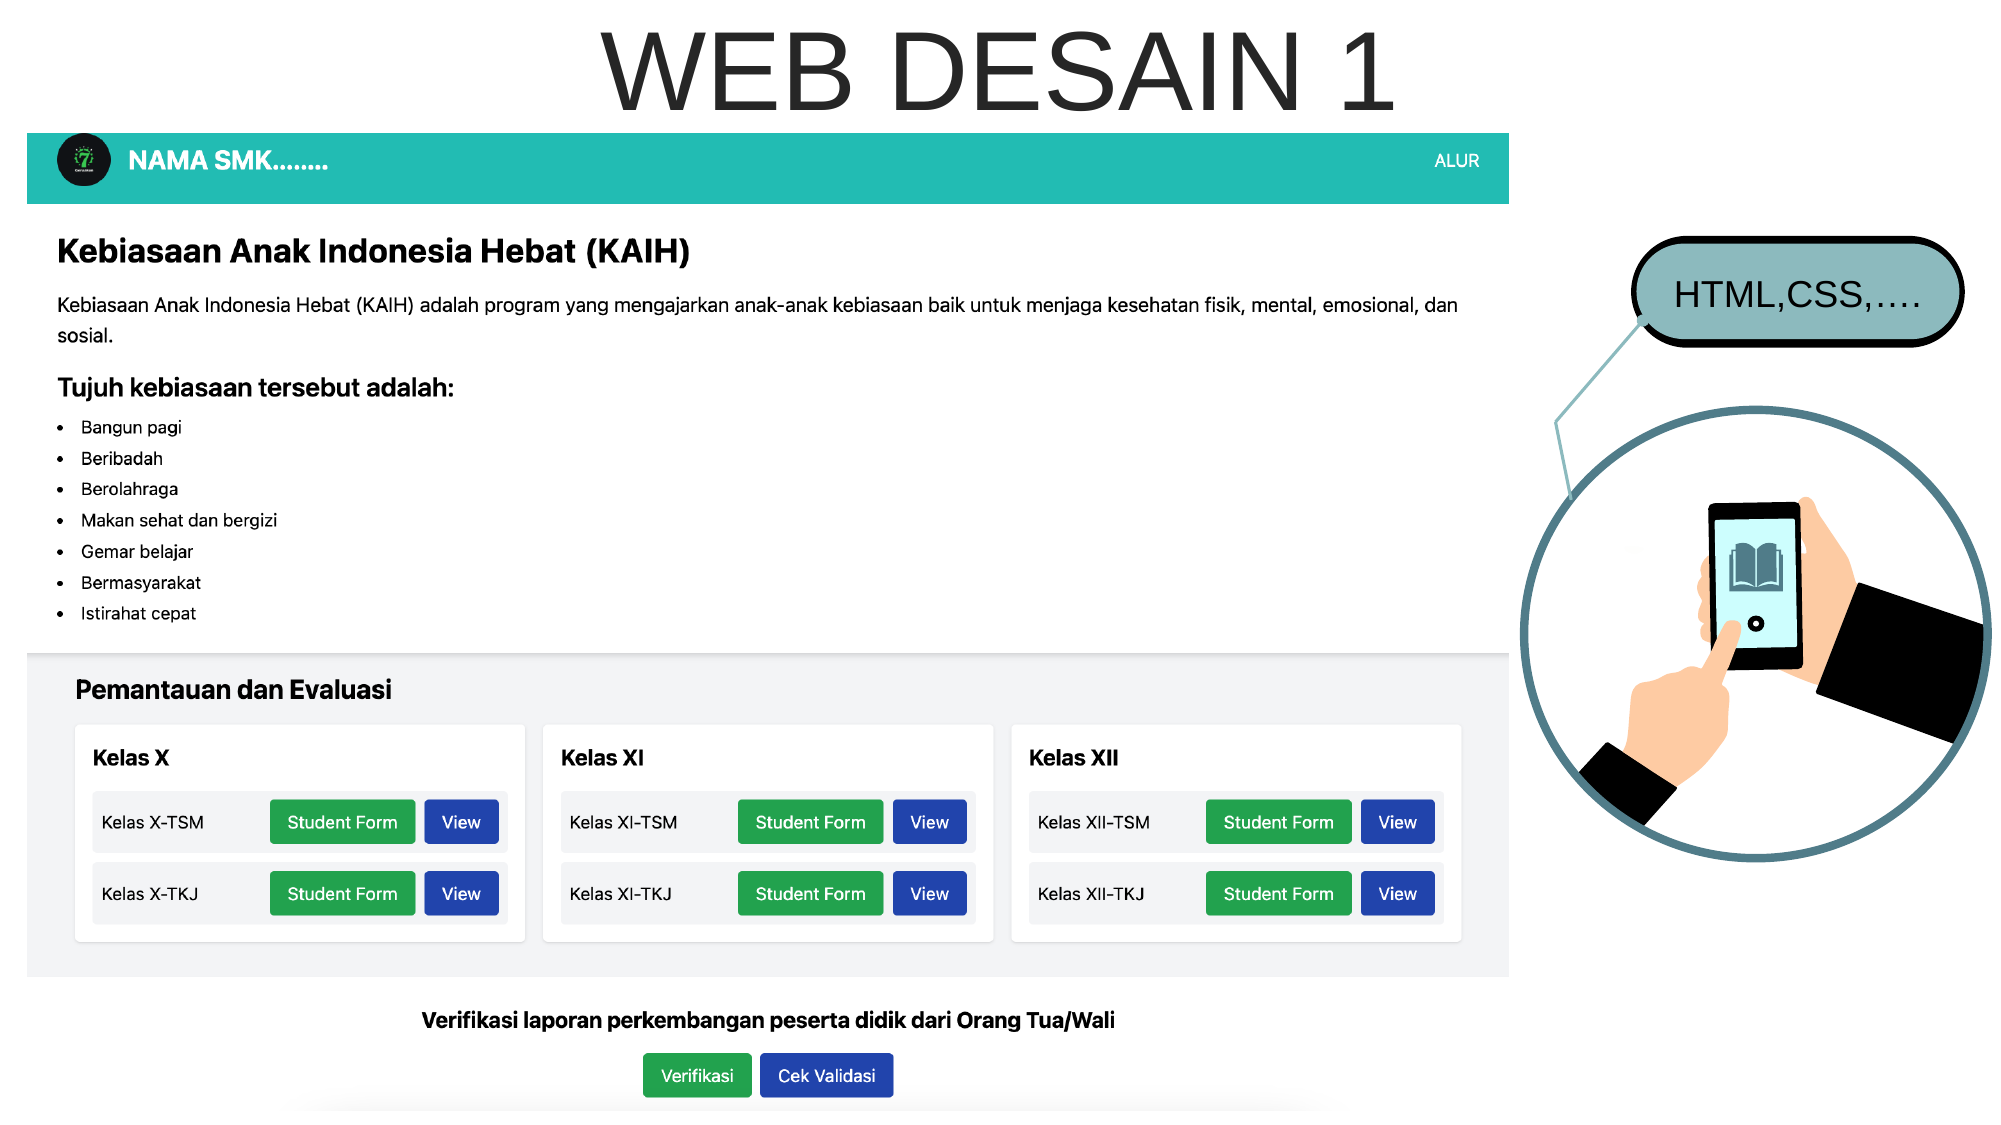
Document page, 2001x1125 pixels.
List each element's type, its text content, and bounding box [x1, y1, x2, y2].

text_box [1516, 377, 1698, 443]
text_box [1631, 235, 1965, 348]
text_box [1519, 405, 1992, 863]
picture [27, 133, 1509, 1111]
list WEB DESAIN 1 [50, 14, 1950, 134]
